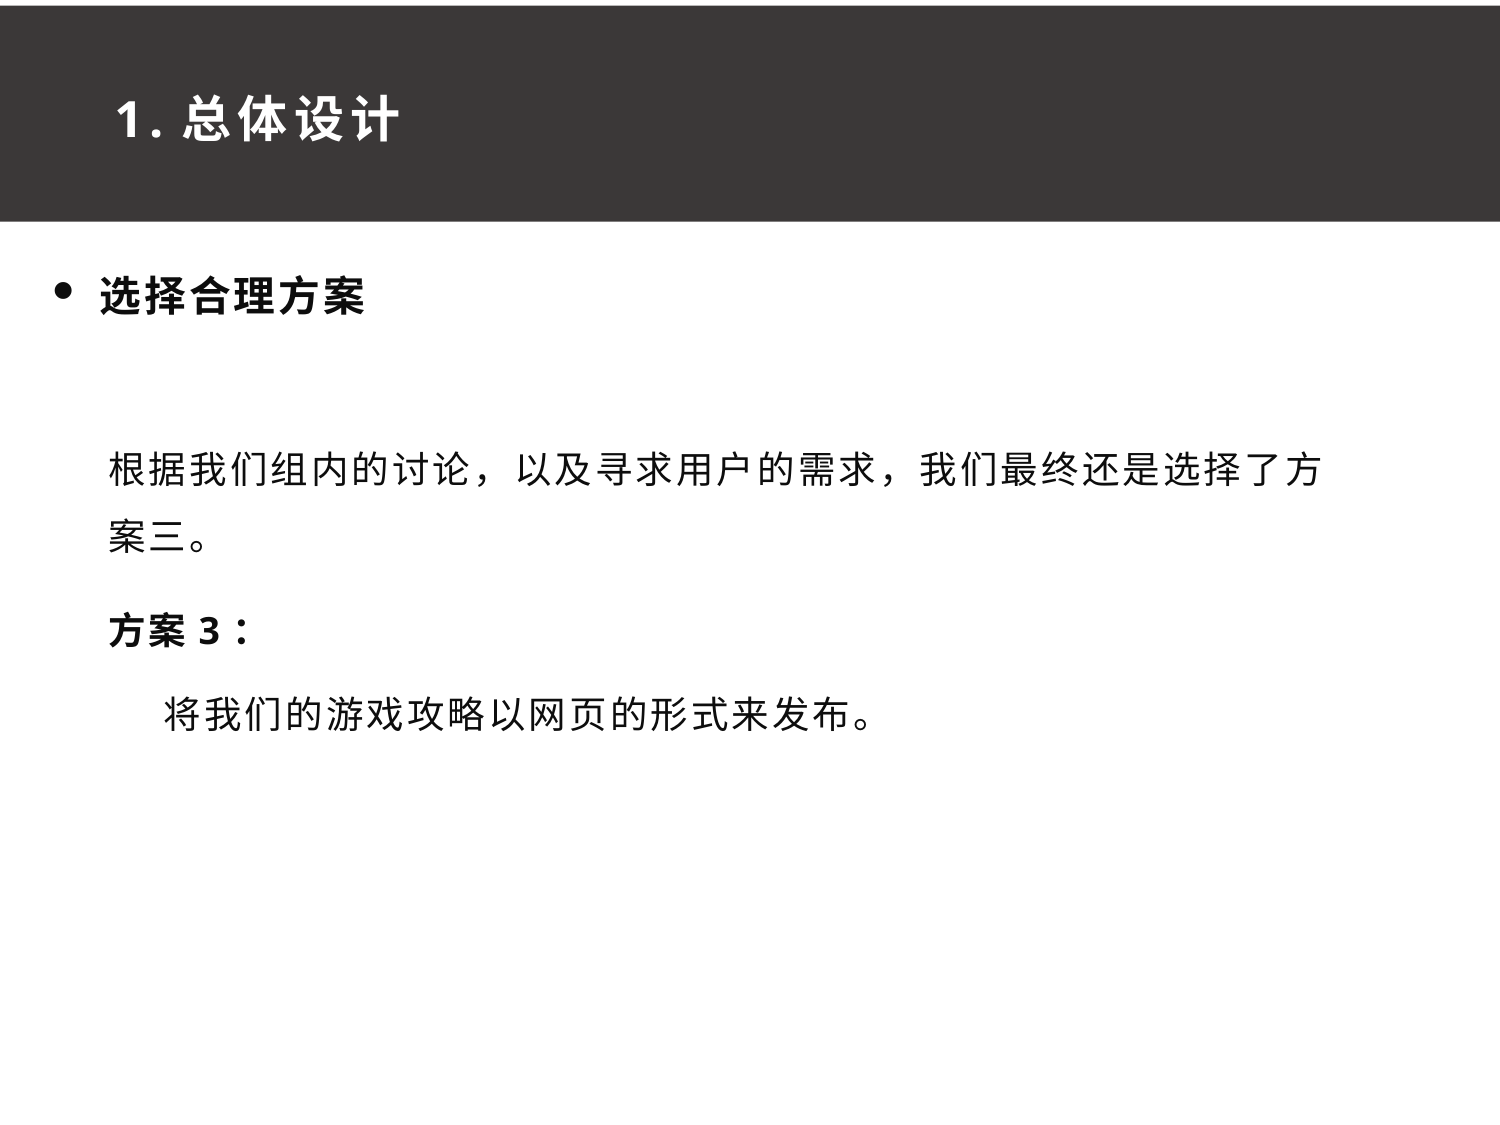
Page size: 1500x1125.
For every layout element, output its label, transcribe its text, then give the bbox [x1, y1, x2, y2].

text_box 选择合理方案 [41, 243, 545, 330]
text_box 方案3： 将我们的游戏攻略以网页的形式来发布。 [97, 620, 1362, 831]
text_box 1.总体设计 [97, 81, 1446, 146]
text_box 根据我们组内的讨论，以及寻求用户的需求，我们最终还是选择了方案三。 [97, 362, 1362, 620]
text_box [0, 5, 1500, 223]
